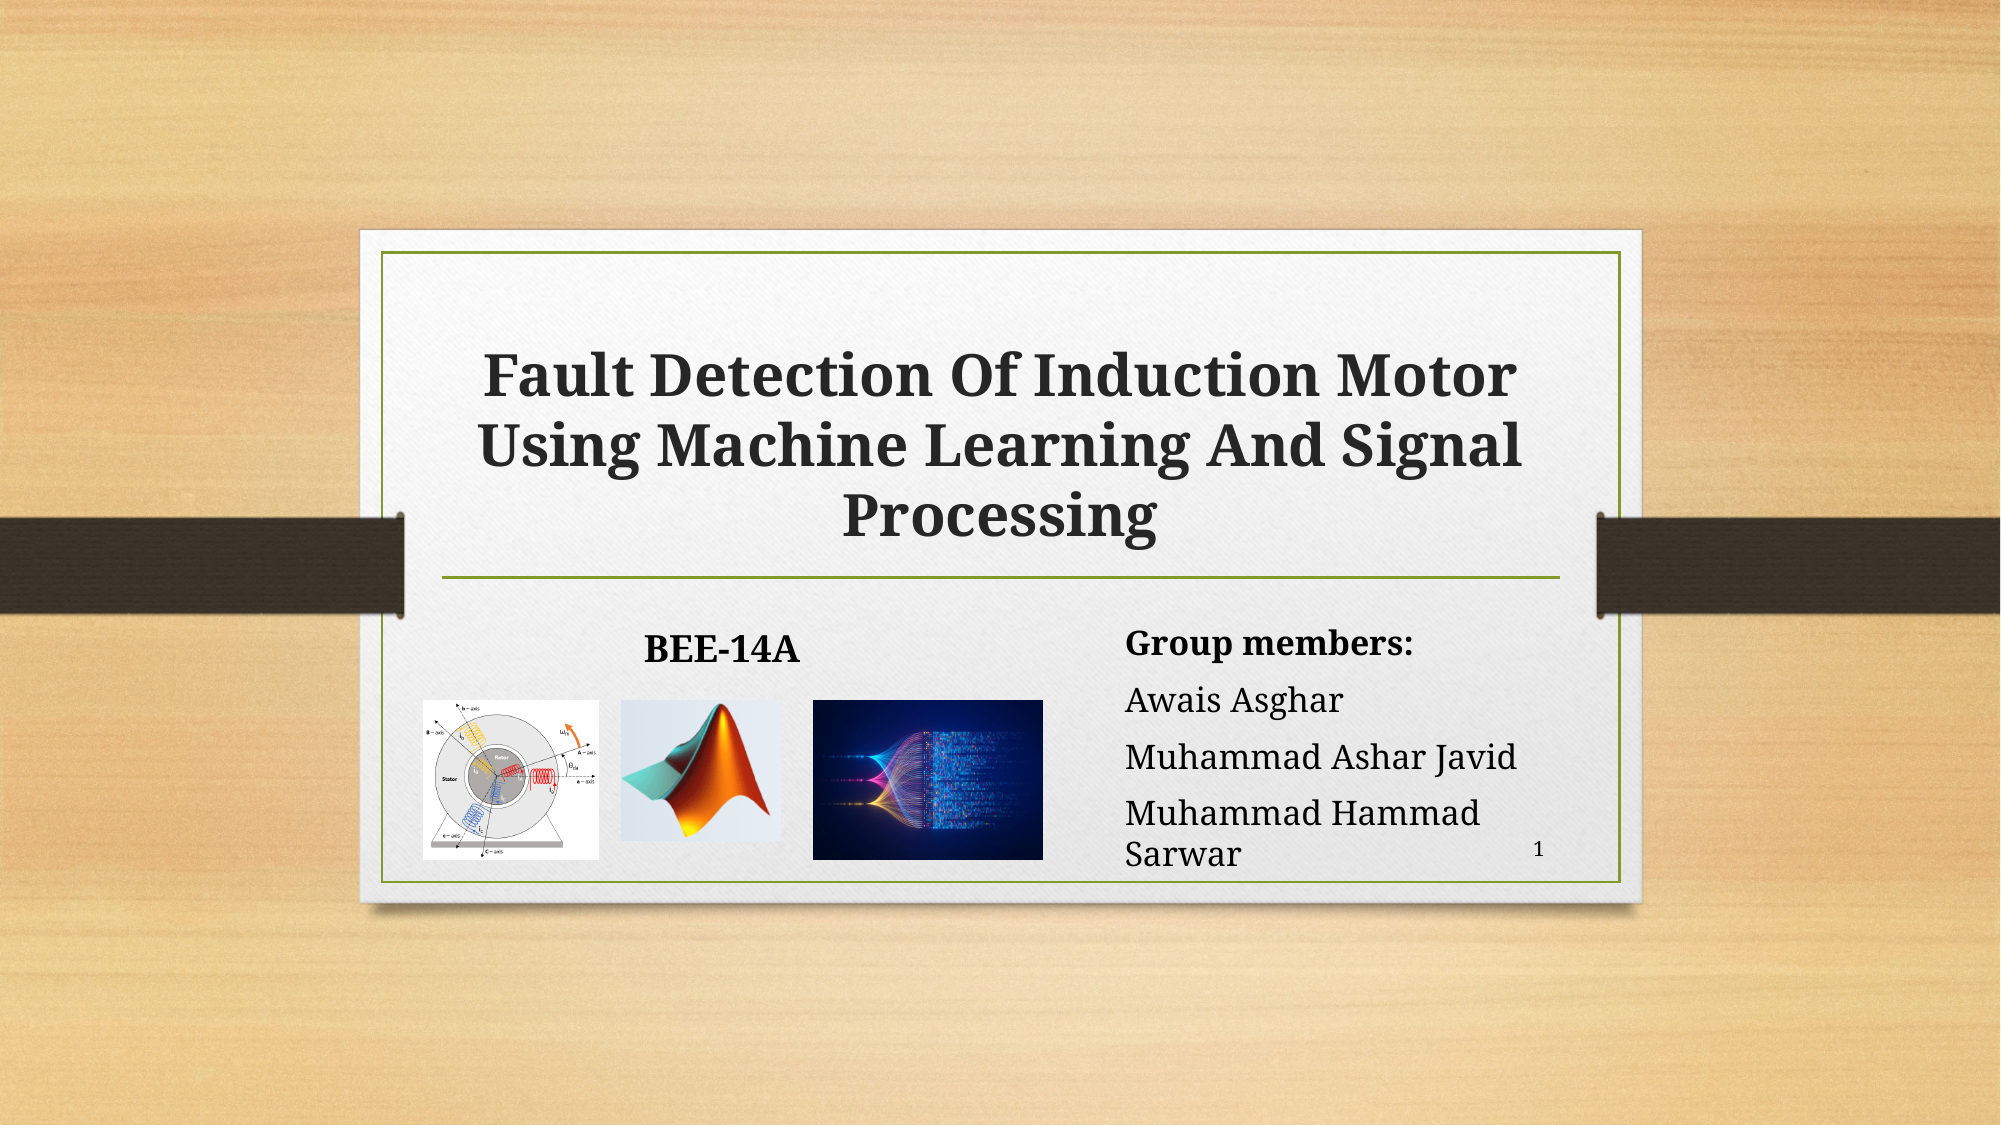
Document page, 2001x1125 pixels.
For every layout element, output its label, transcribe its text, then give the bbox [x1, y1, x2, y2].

picture [0, 0, 2001, 1125]
title Fault Detection Of Induction Motor Using Machine Learning And Signal Processing [441, 306, 1560, 556]
subtitle Group members: Awais Asghar Muhammad Ashar Javid Muhammad Hammad Sarwar [1109, 614, 1610, 883]
slide_number 1 [1469, 826, 1560, 873]
text_box BEE-14A [628, 617, 865, 728]
